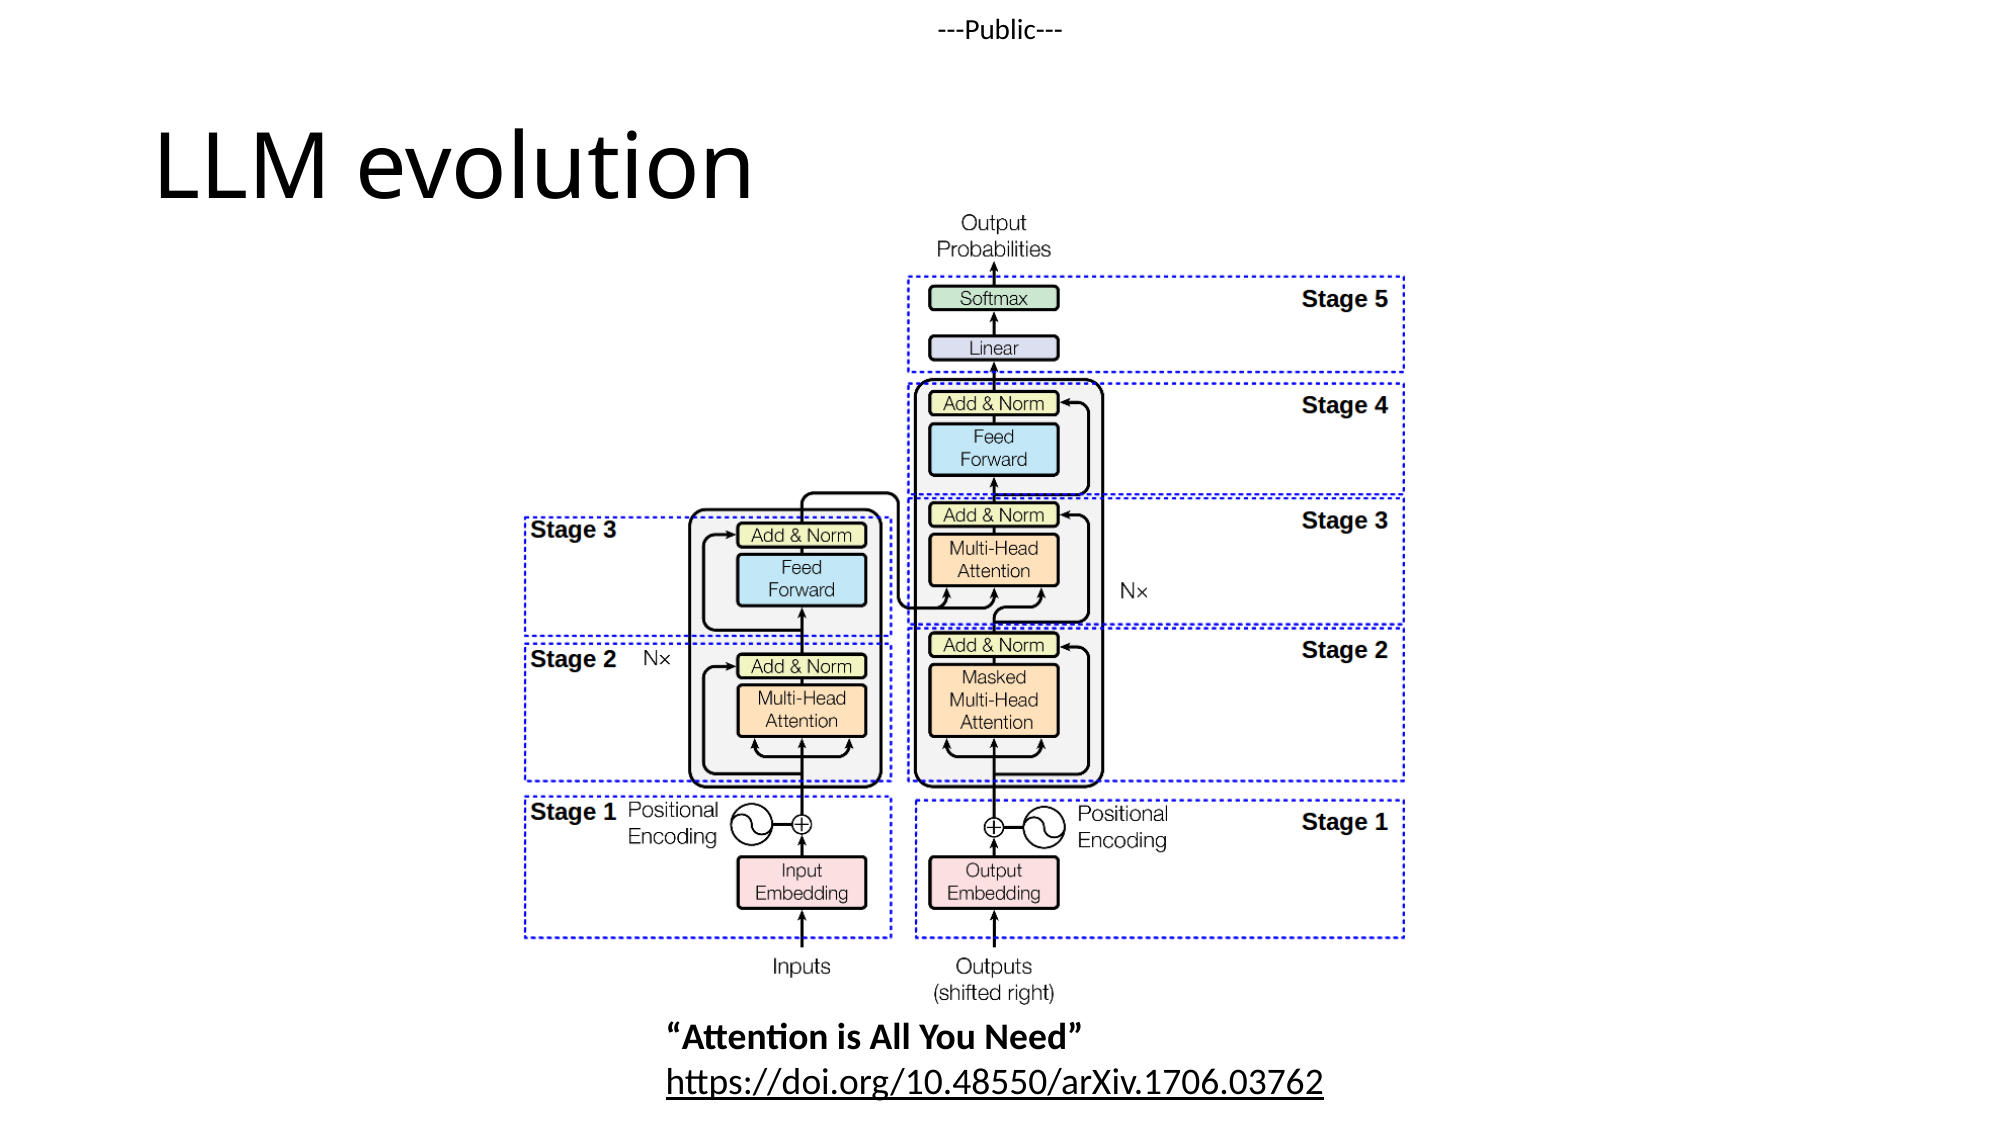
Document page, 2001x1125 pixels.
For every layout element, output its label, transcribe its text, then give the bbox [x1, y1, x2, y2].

text_box “Attention is All You Need” https://doi.org/10.48550/arXiv.1706.03762 [650, 1005, 1350, 1110]
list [515, 211, 1409, 1005]
title LLM evolution [137, 59, 1863, 278]
